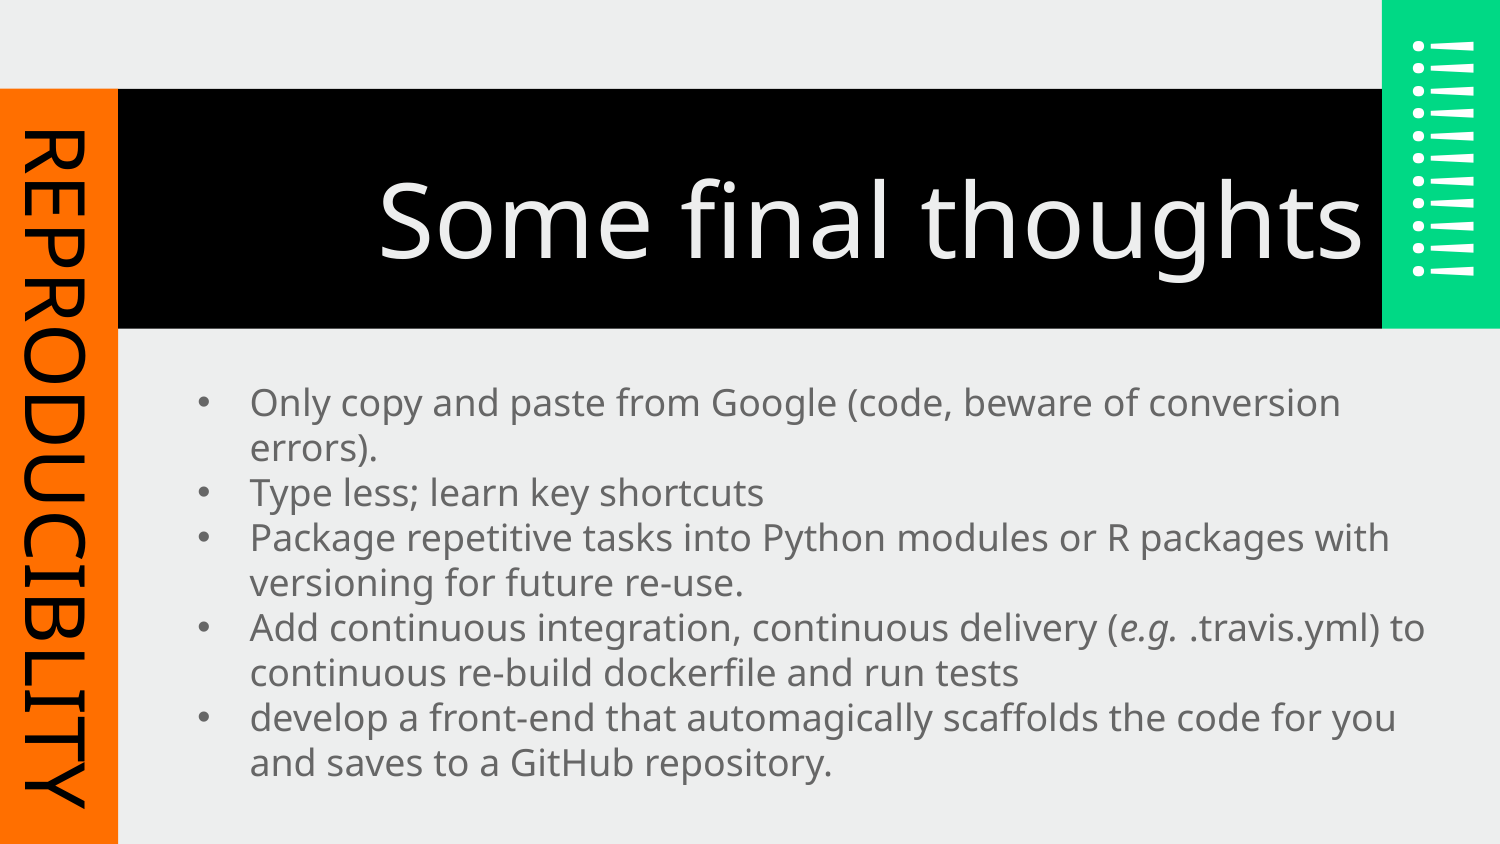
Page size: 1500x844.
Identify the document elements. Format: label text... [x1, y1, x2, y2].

subtitle Only copy and paste from Google (code, beware of conversion errors). Type less; learn key shortcuts Package repetitive tasks into Python modules or R packages with versioning for future re-use. Add continuous integration, continuous delivery (e.g. .travis.yml) to continuous re-build dockerfile and run tests develop a front-end that automagically scaffolds the code for you and saves to a GitHub repository. [159, 364, 1477, 755]
title Some final thoughts [118, 88, 1382, 329]
text_box !!!!!!!!!!! [1381, 0, 1500, 329]
text_box REPRODUCIBLITY [0, 88, 119, 844]
